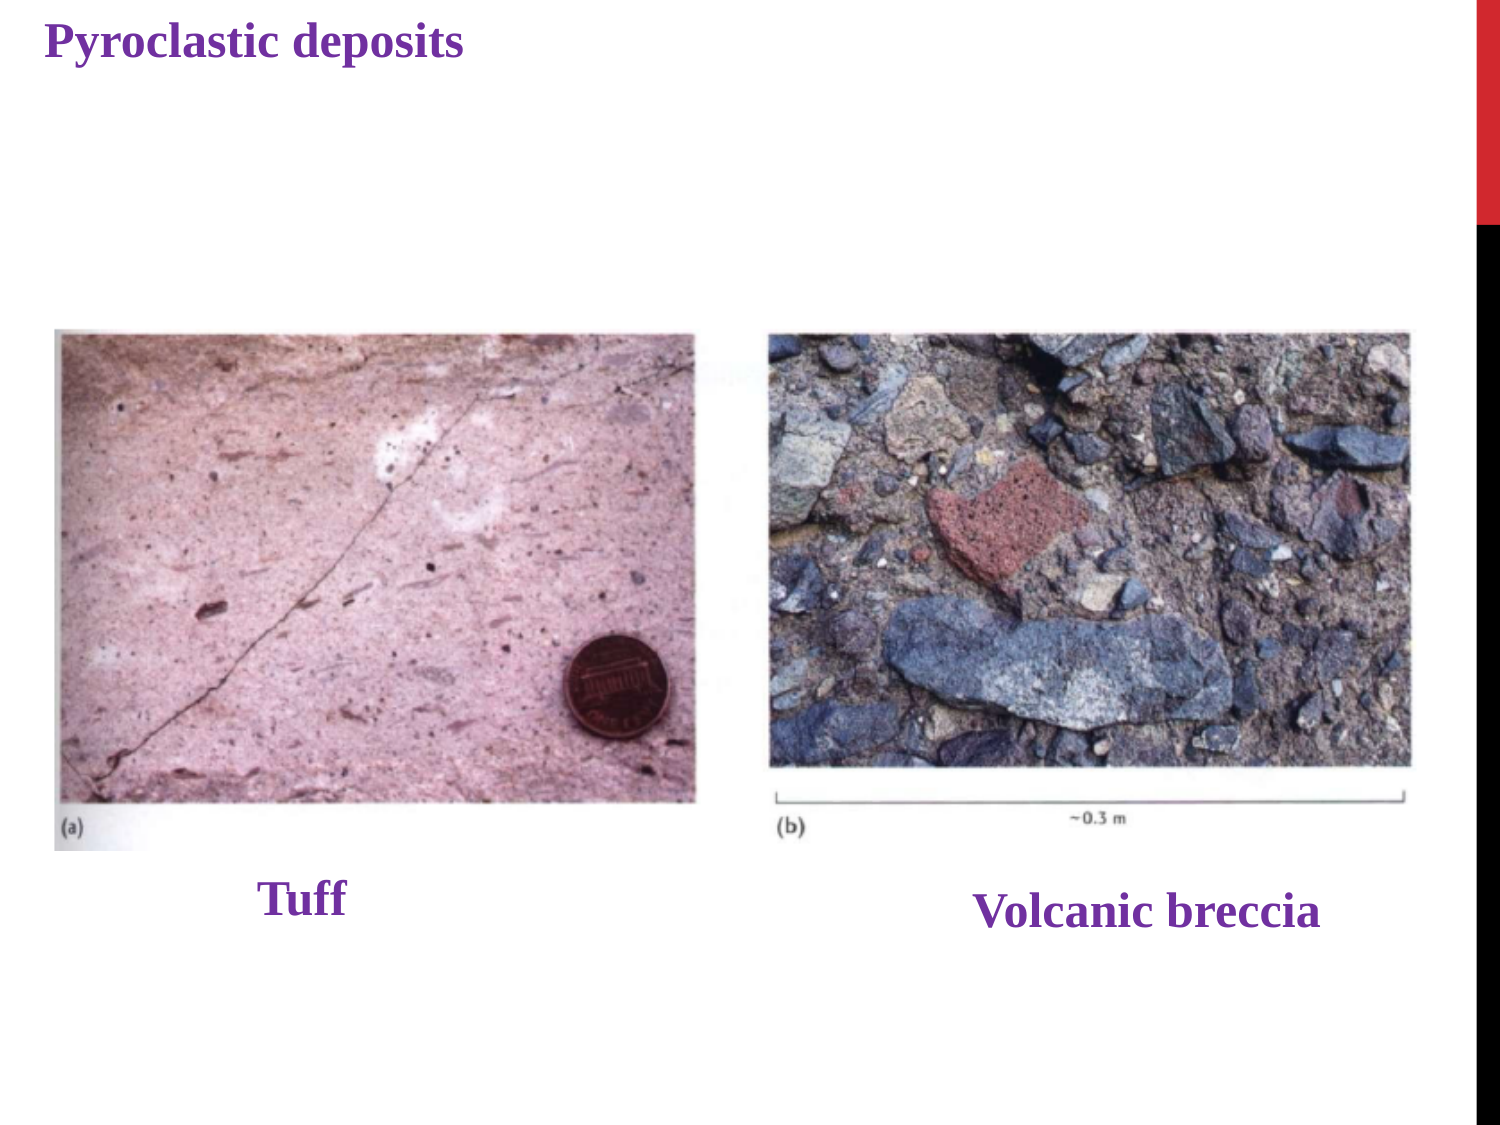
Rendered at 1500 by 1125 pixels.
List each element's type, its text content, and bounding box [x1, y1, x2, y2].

text_box Tuff [242, 857, 798, 933]
picture [52, 325, 1441, 851]
text_box Volcanic breccia [944, 869, 1500, 945]
text_box Pyroclastic deposits [29, 0, 585, 75]
